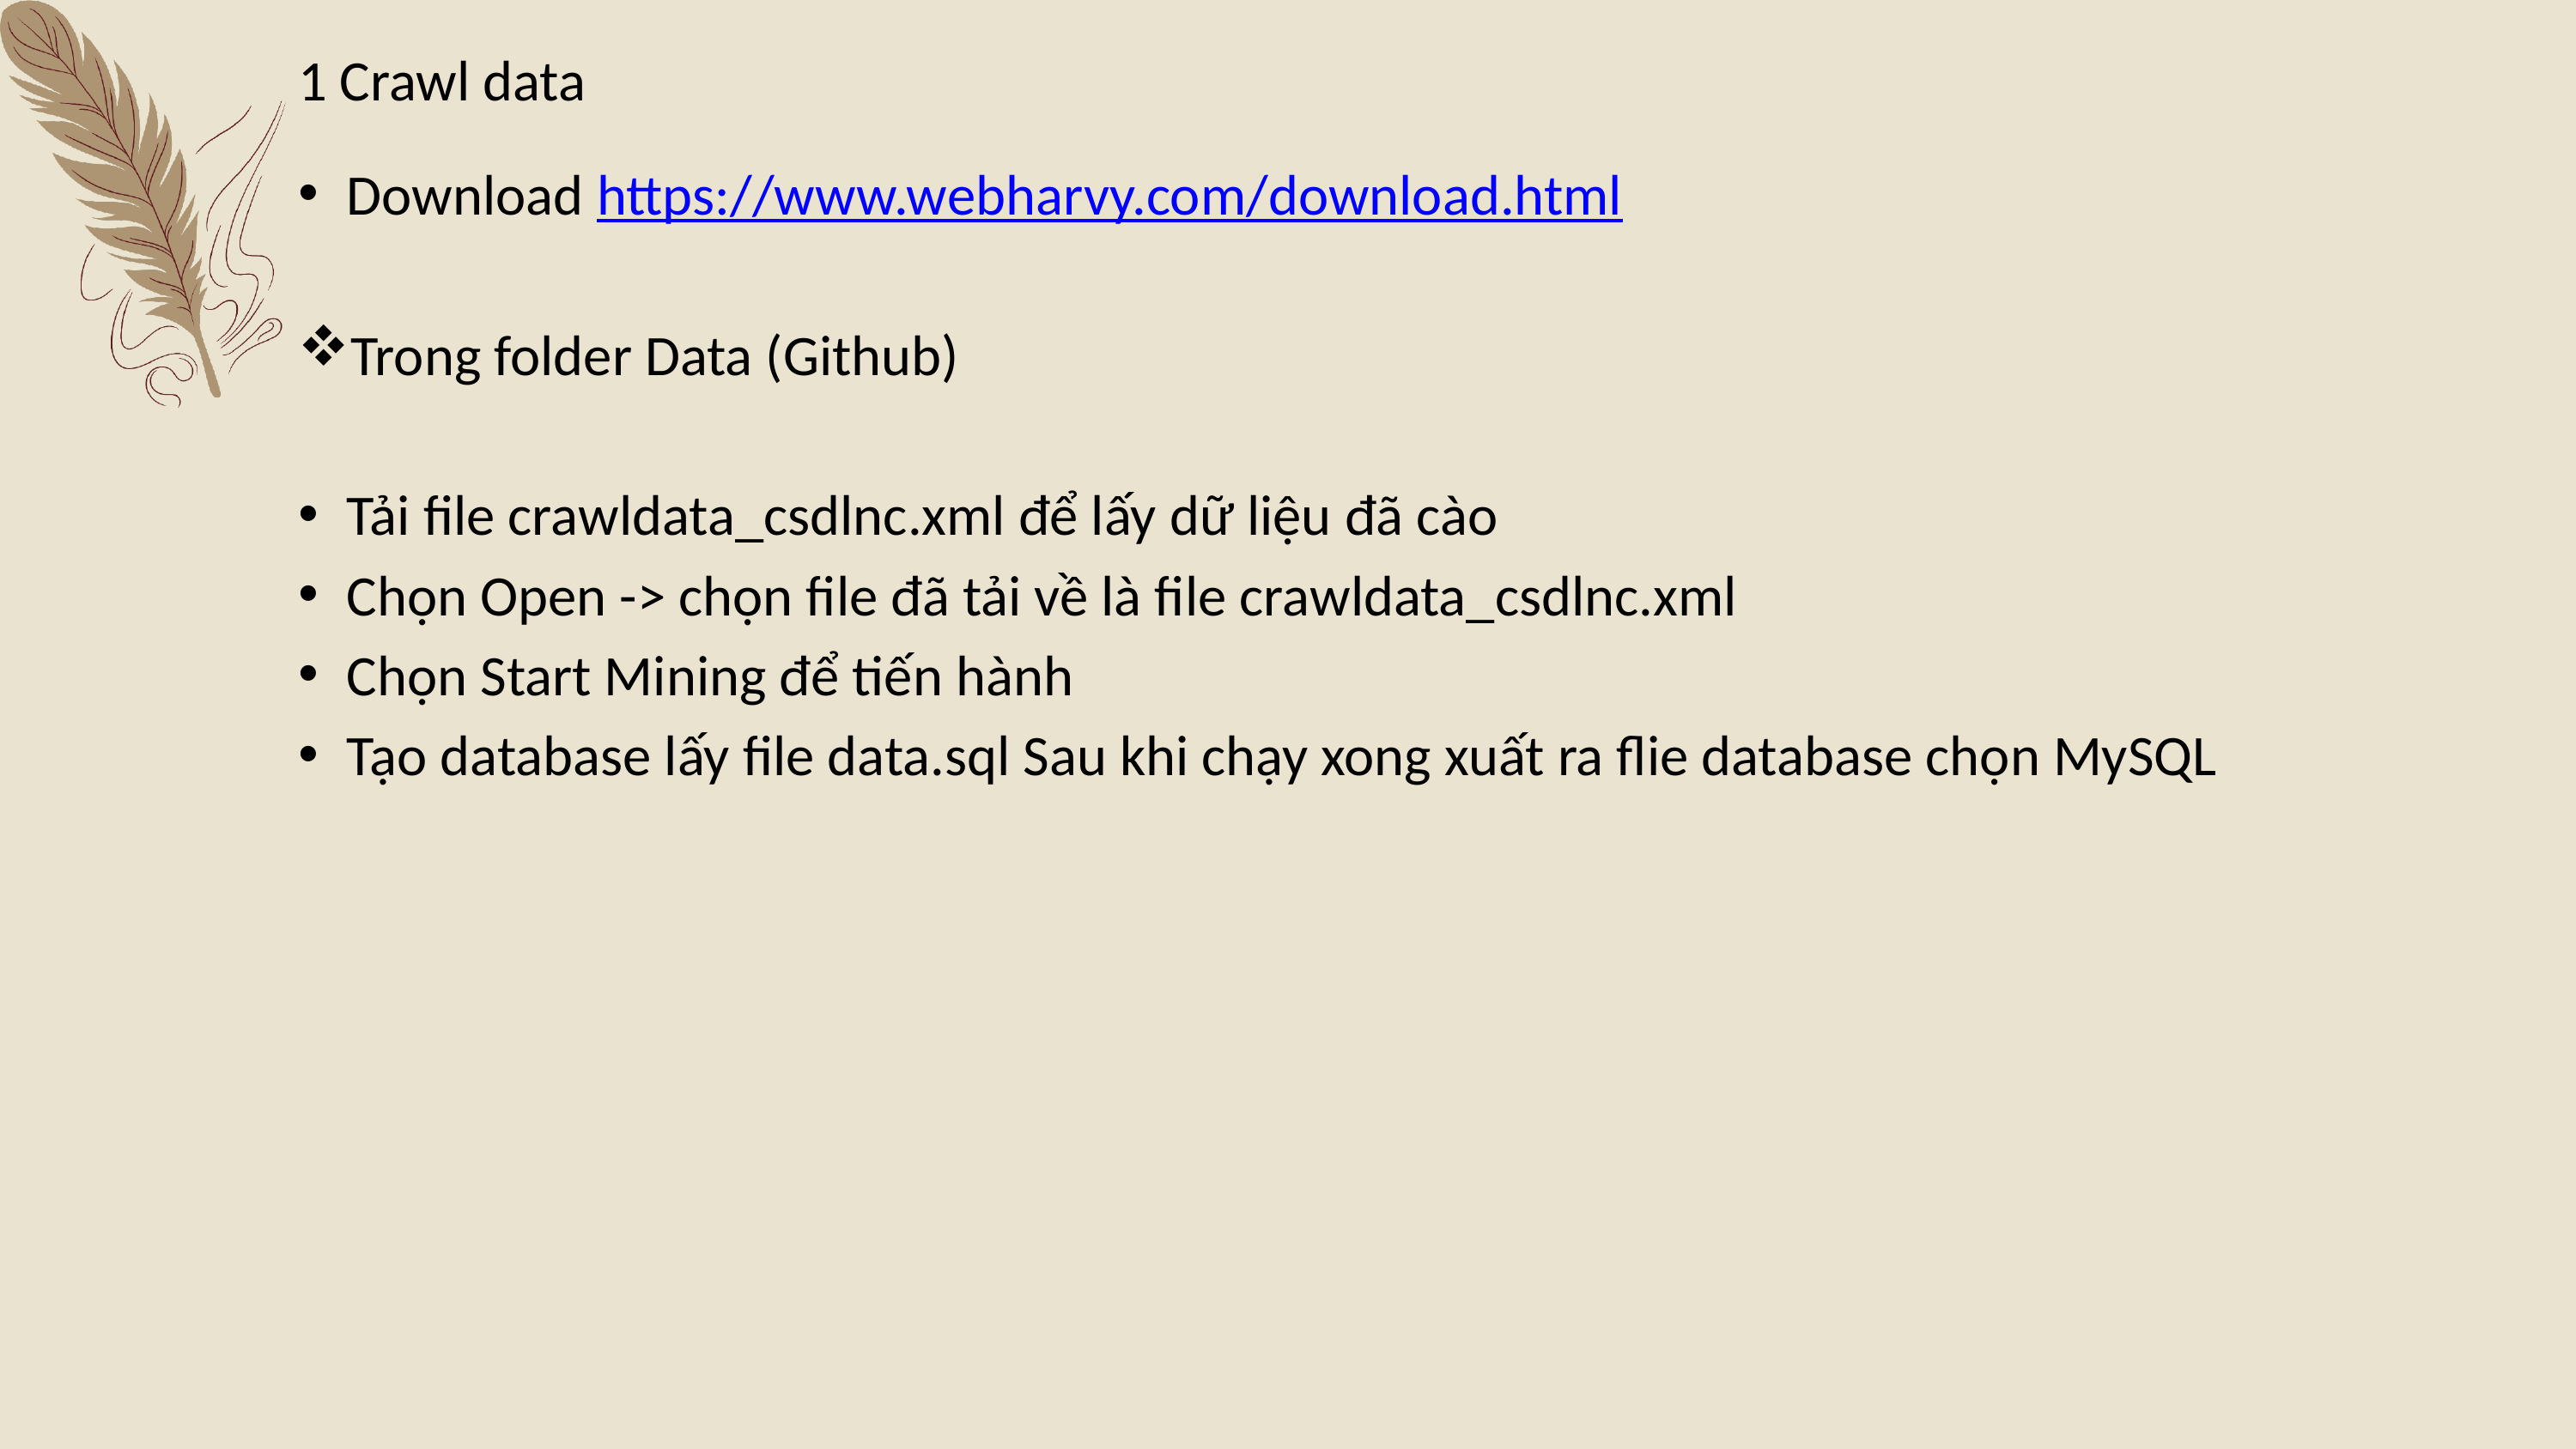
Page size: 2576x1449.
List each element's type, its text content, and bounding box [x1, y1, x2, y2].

text_box Download https://www.webharvy.com/download.html Trong folder Data (Github) Tải file crawldata_csdlnc.xml để lấy dữ liệu đã cào Chọn Open -> chọn file đã tải về là file crawldata_csdlnc.xml Chọn Start Mining để tiến hành Tạo database lấy file data.sql Sau khi chạy xong xuất ra flie database chọn MySQL [285, 144, 2394, 1325]
text_box 1 Crawl data [289, 37, 945, 119]
picture [0, 0, 286, 409]
